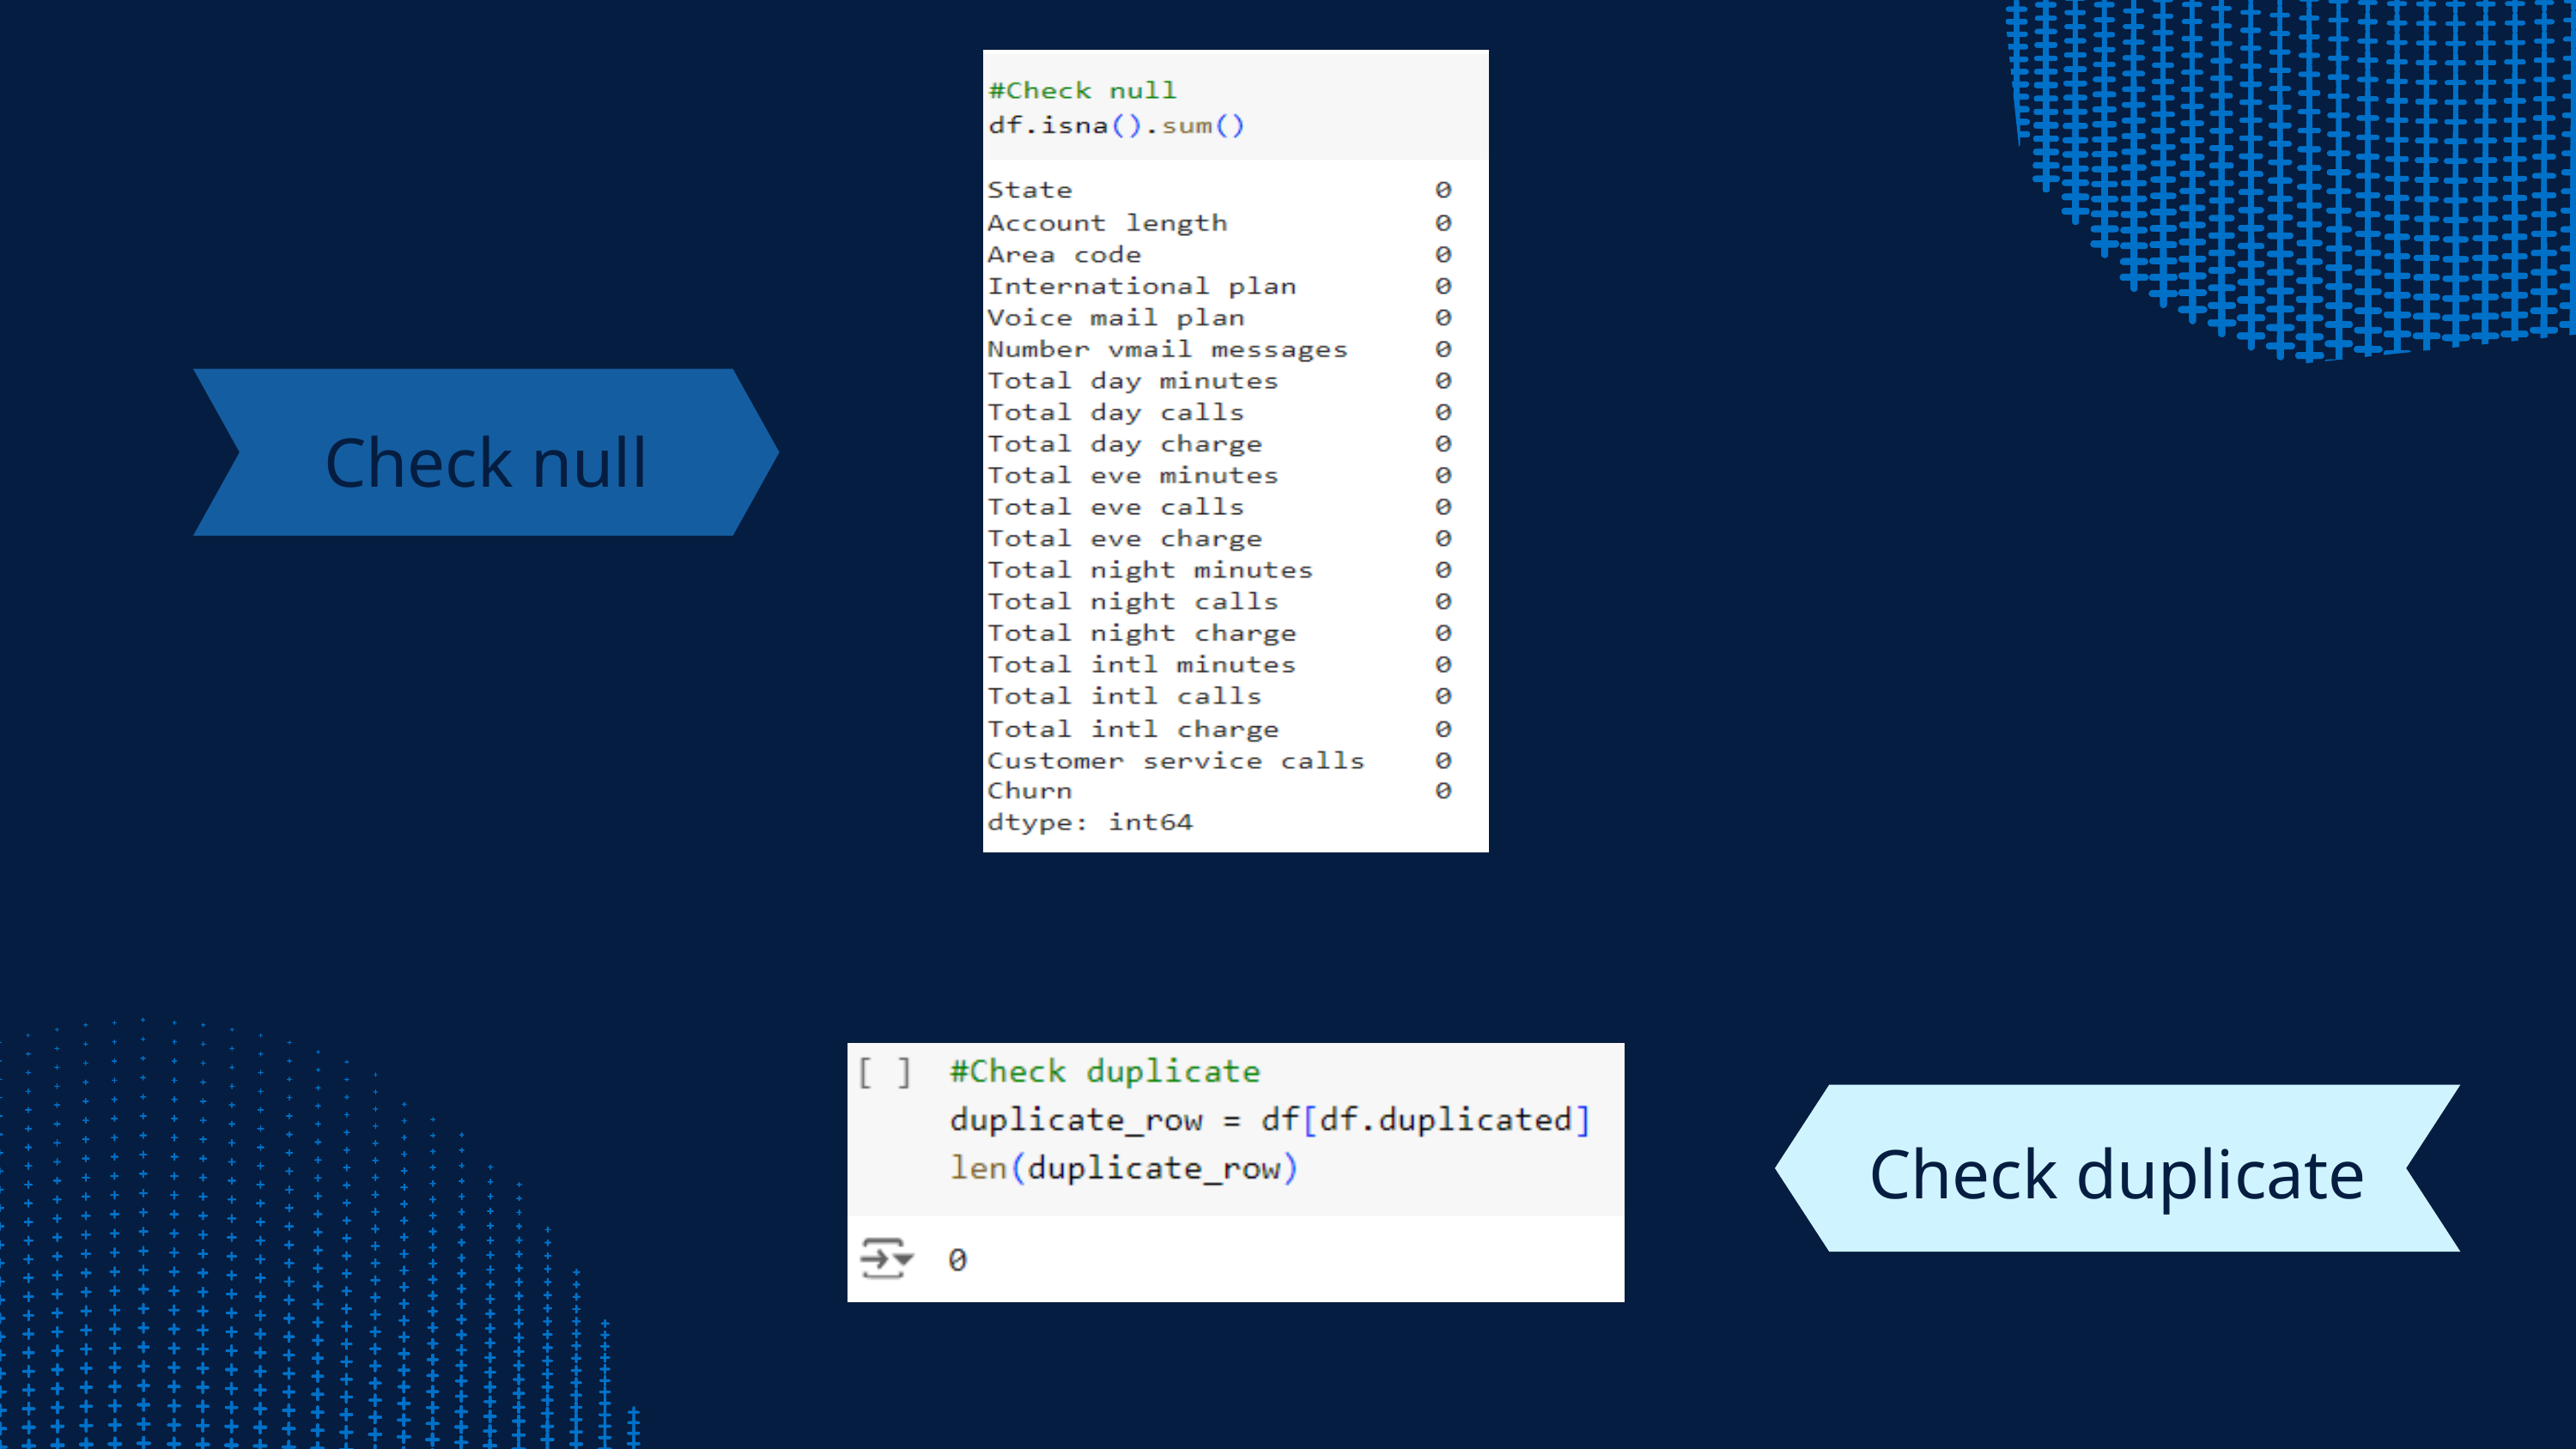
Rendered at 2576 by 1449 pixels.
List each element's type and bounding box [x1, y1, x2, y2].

text_box [1774, 1084, 2461, 1261]
picture [848, 1043, 1625, 1302]
picture [983, 50, 1489, 852]
text_box [2003, 0, 2576, 391]
text_box [192, 368, 780, 537]
text_box [0, 1017, 644, 1449]
